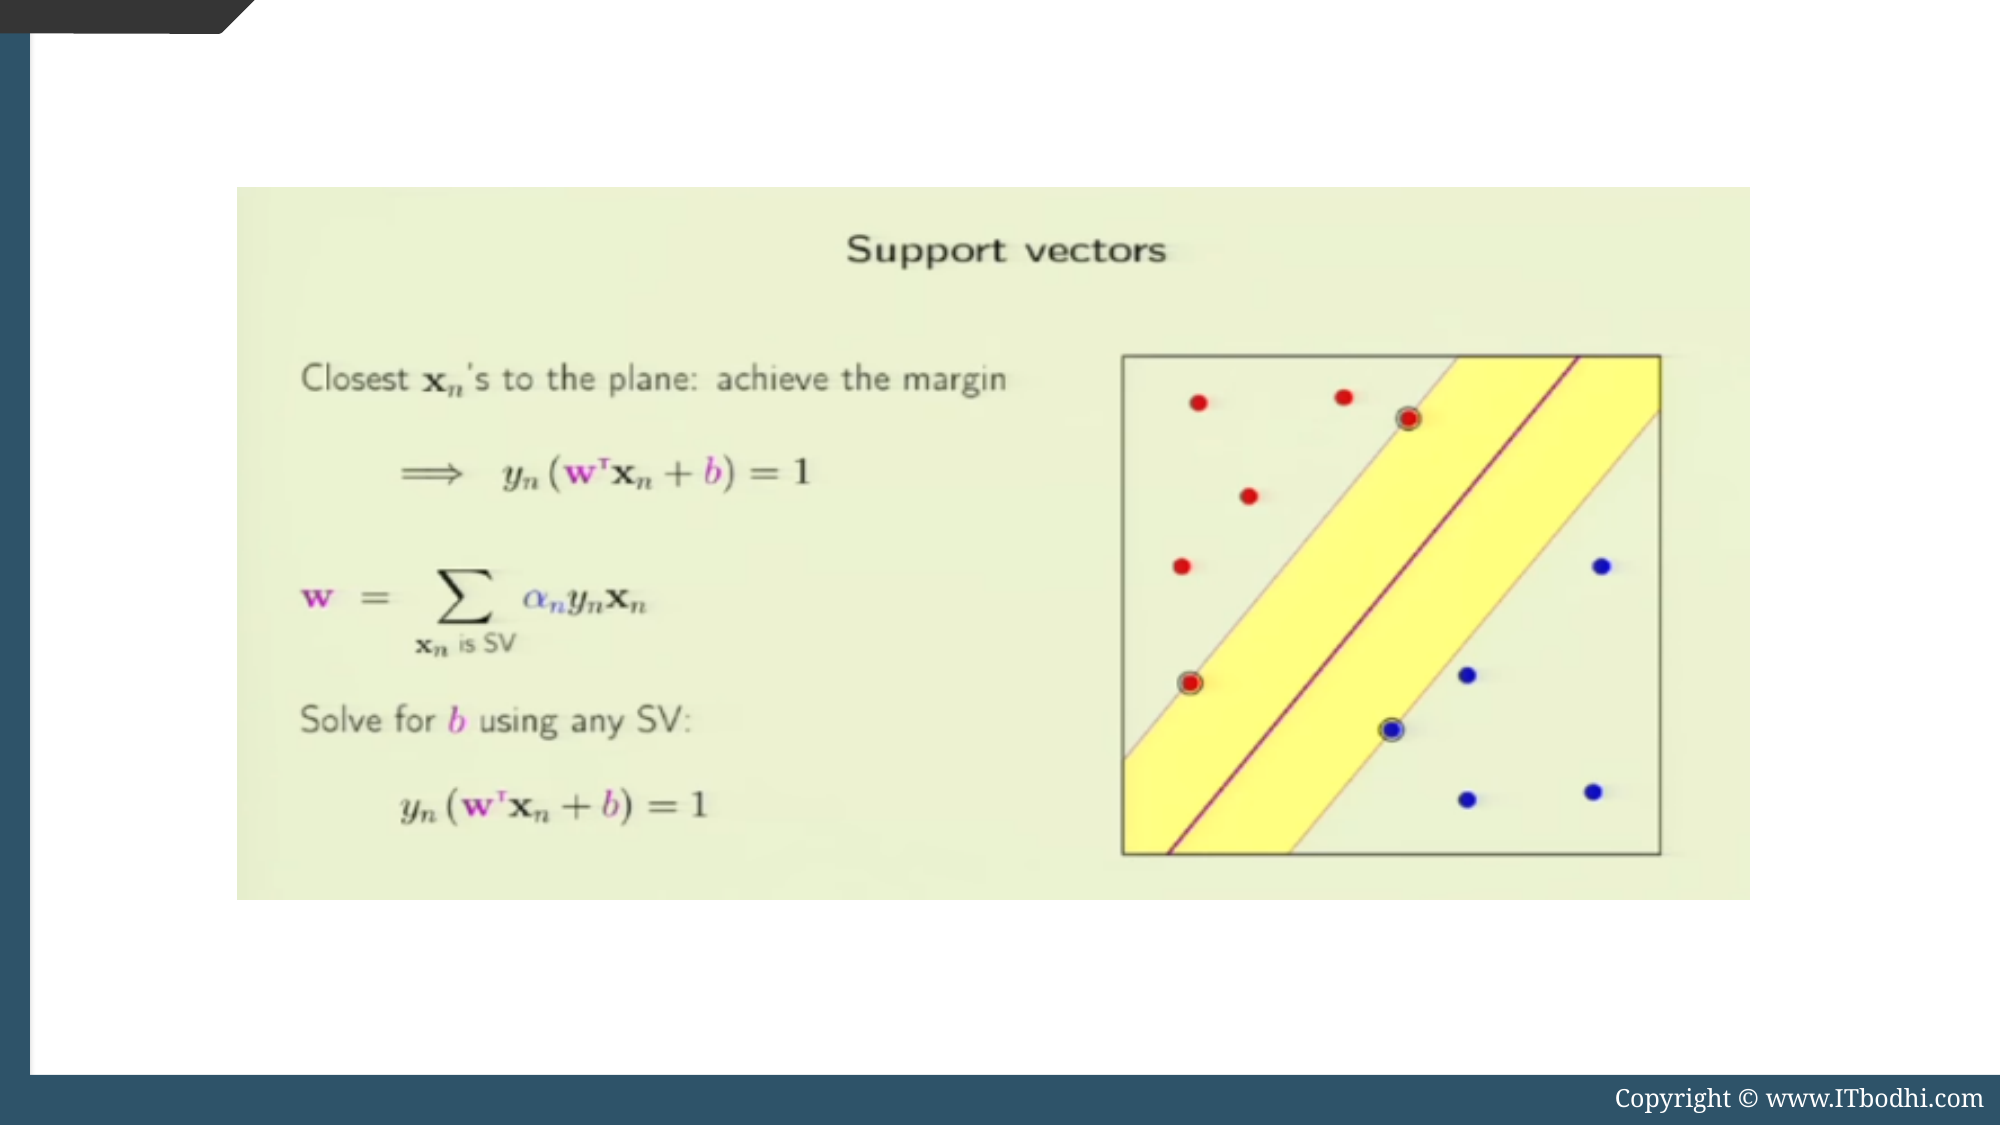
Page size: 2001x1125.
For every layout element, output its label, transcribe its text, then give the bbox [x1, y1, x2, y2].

text_box Copyright © www.ITbodhi.com [24, 1074, 2000, 1125]
picture [237, 187, 1751, 901]
